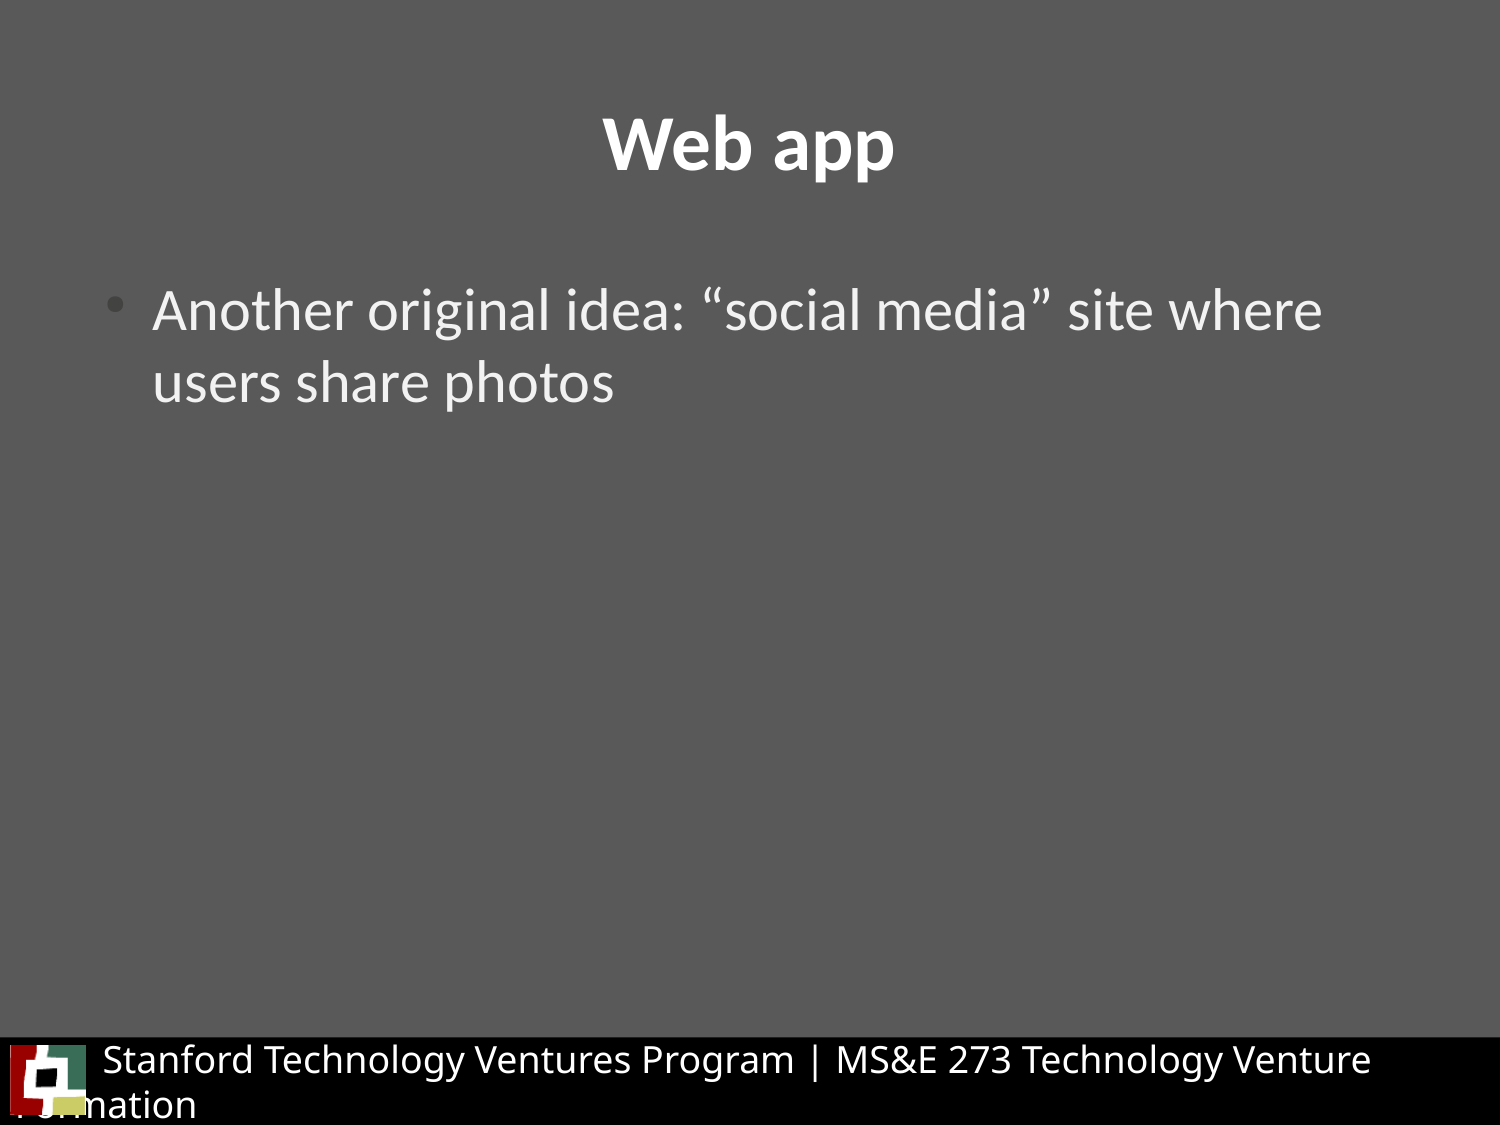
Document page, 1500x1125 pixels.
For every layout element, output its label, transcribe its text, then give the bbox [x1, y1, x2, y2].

title Web app [74, 44, 1425, 233]
list Another original idea: “social media” site where users share photos [74, 263, 1395, 916]
picture [10, 1045, 86, 1115]
